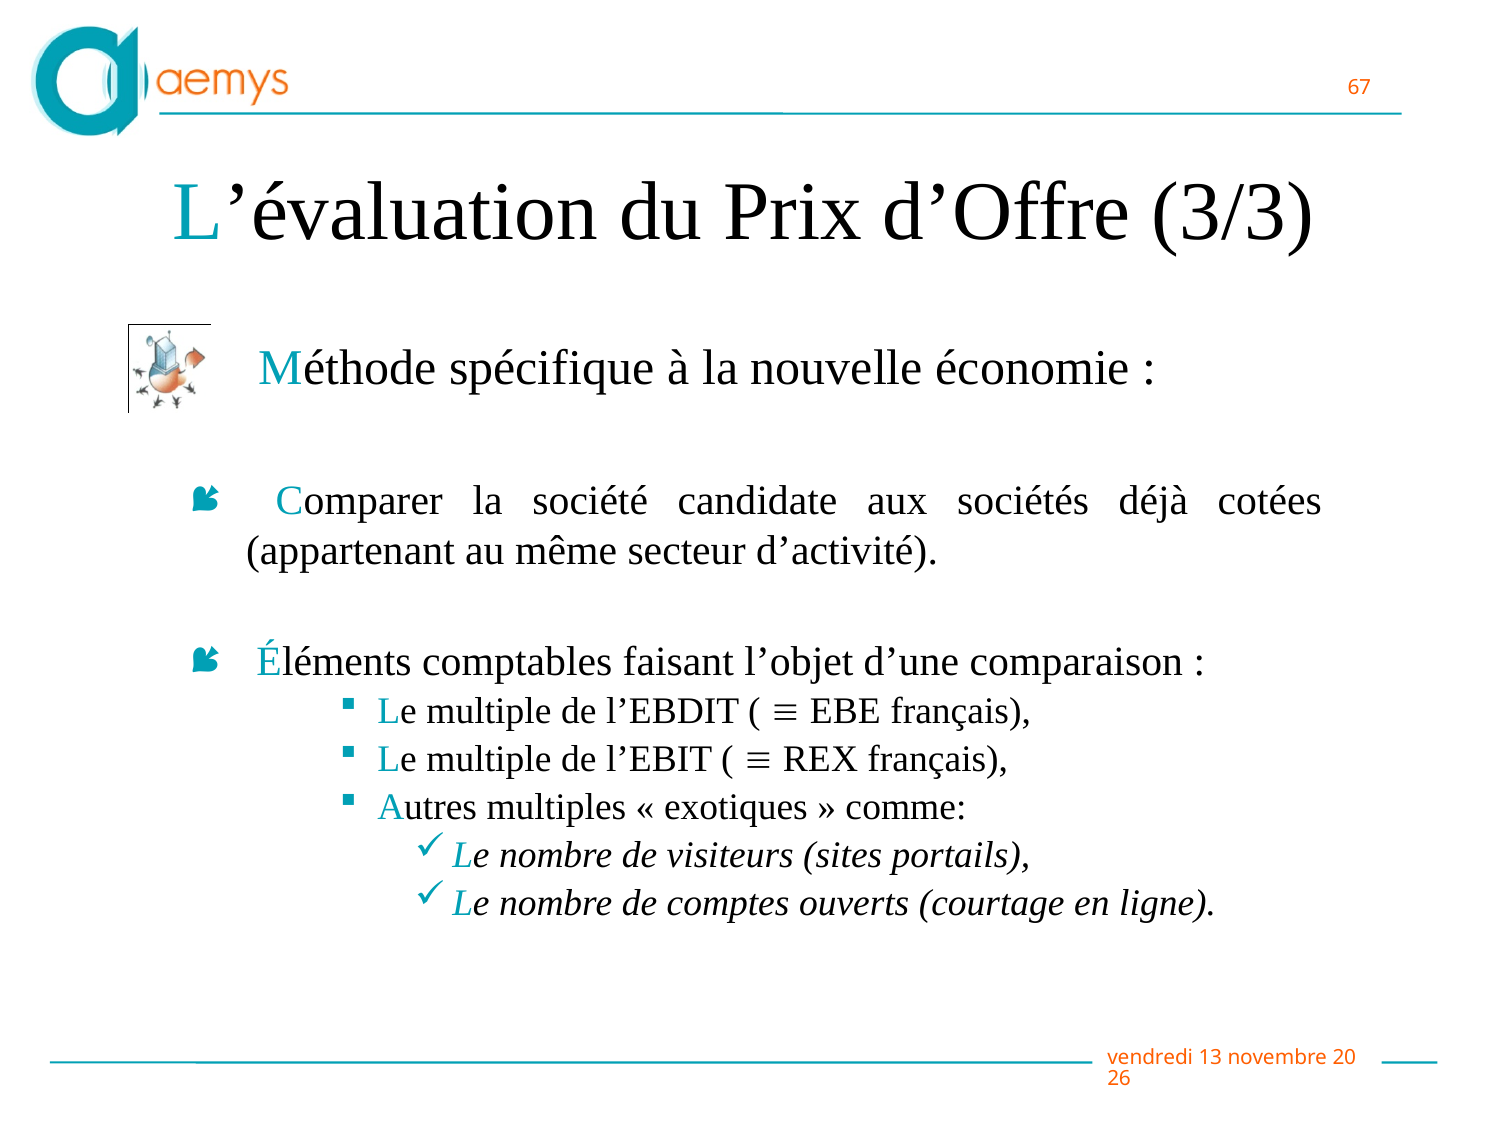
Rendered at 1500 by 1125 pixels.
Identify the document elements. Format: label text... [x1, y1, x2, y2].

text_box Méthode spécifique à la nouvelle économie : Comparer la société candidate aux sociétés déjà cotées (appartenant au même secteur d’activité). Éléments comptables faisant l’objet d’une comparaison : Le multiple de l’EBDIT (  EBE français), Le multiple de l’EBIT (  REX français), Autres multiples « exotiques » comme: Le nombre de visiteurs (sites portails), Le nombre de comptes ouverts (courtage en ligne). [174, 327, 1338, 963]
picture [128, 324, 211, 413]
picture [29, 24, 290, 138]
text_box L’évaluation du Prix d’Offre (3/3) [50, 112, 1438, 300]
